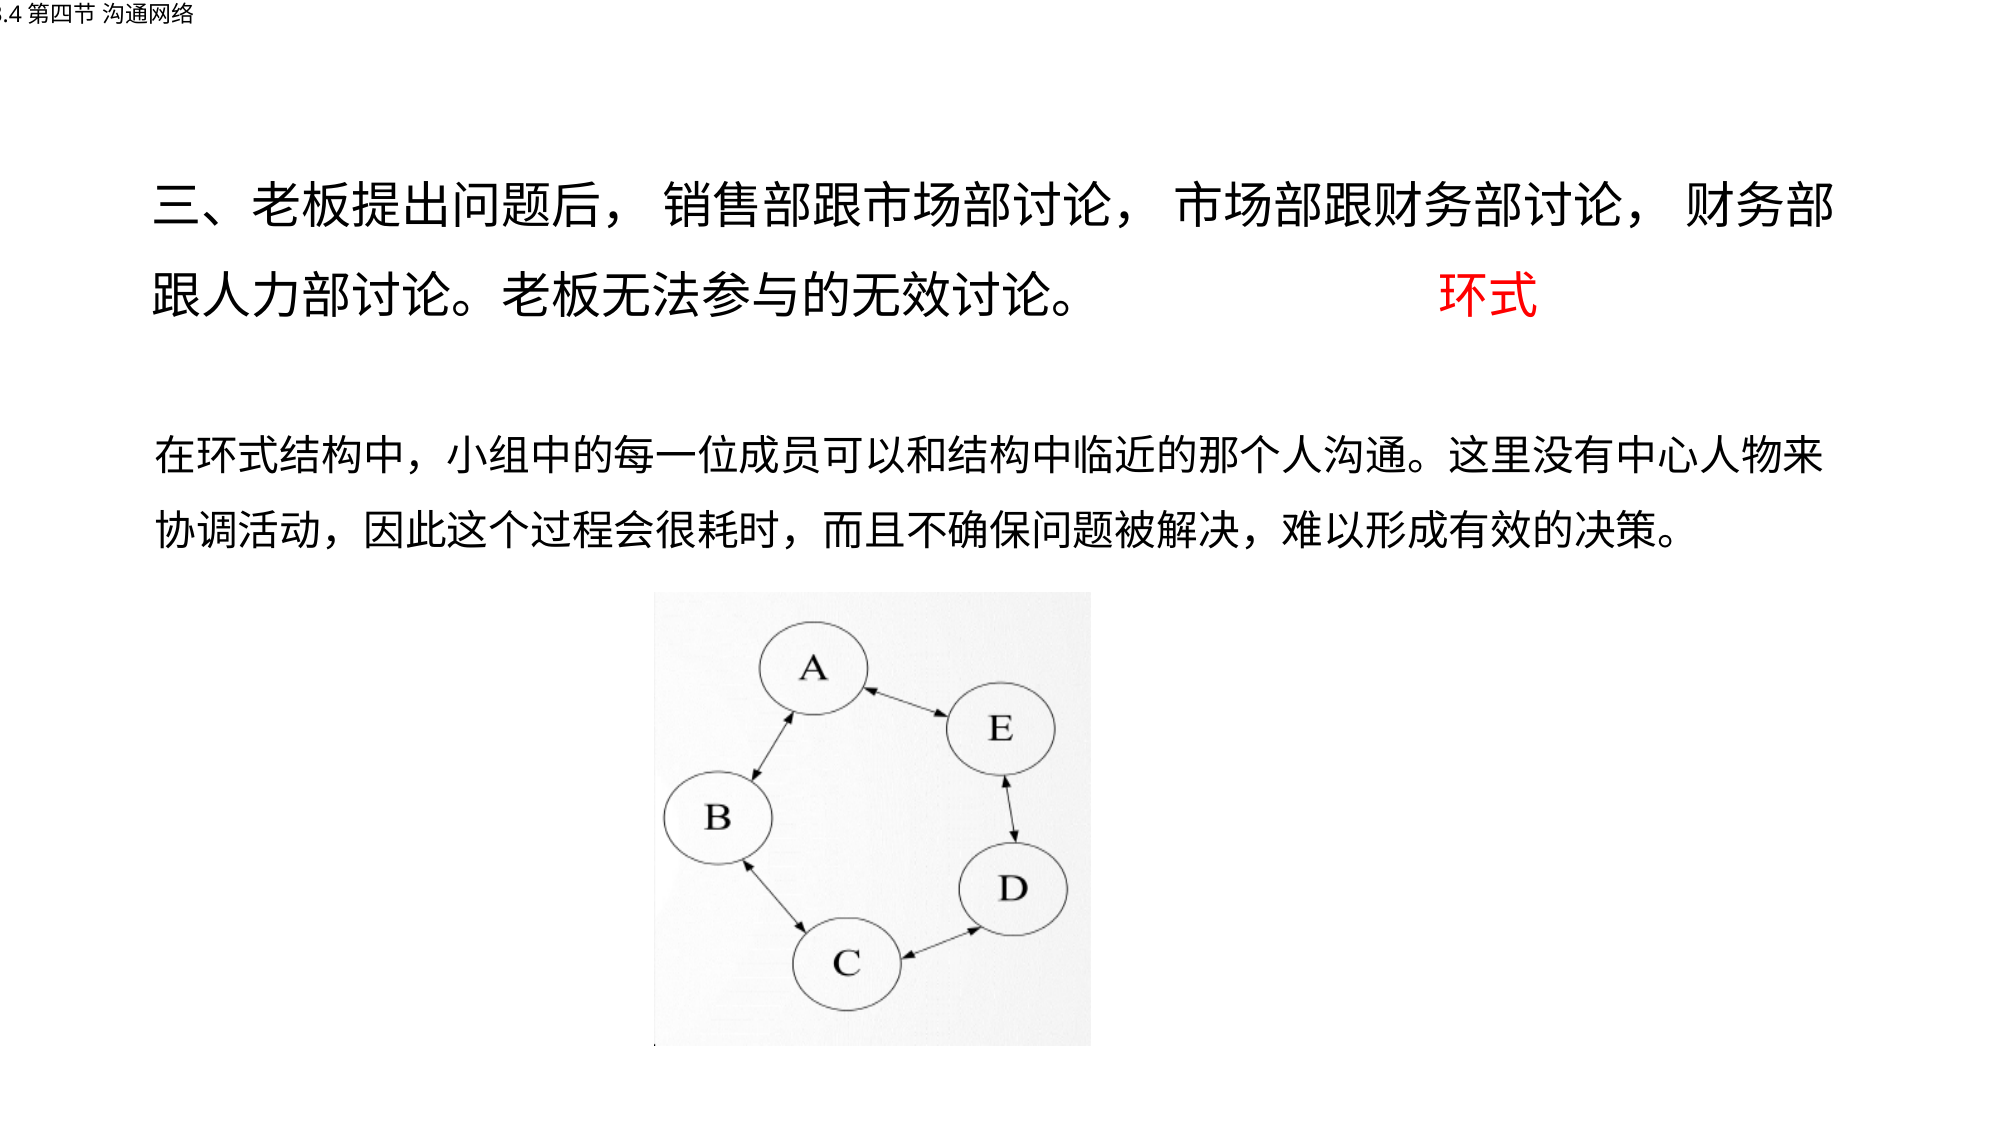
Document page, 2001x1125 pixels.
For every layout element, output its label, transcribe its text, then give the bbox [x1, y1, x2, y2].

text_box 3.4第四节 沟通网络 [0, 0, 945, 35]
text_box 在环式结构中，小组中的每一位成员可以和结构中临近的那个人沟通。这里没有中心人物来协调活动，因此这个过程会很耗时，而且不确保问题被解决，难以形成有效的决策。 [139, 395, 1869, 561]
picture [654, 592, 1091, 1046]
text_box 三、老板提出问题后， 销售部跟市场部讨论， 市场部跟财务部讨论， 财务部跟人力部讨论。老板无法参与的无效讨论。 环式 [144, 136, 1884, 332]
